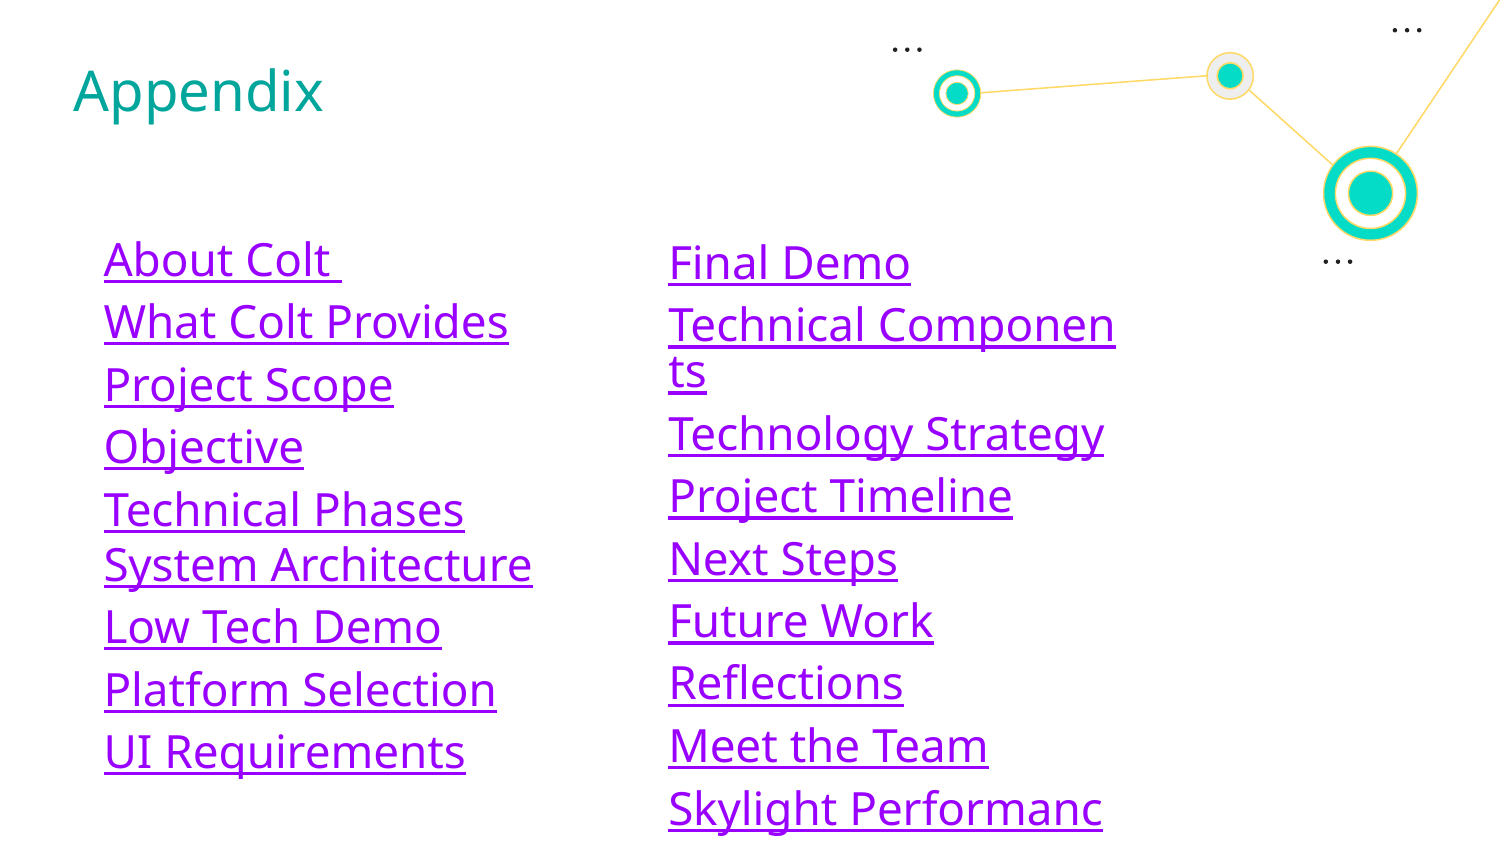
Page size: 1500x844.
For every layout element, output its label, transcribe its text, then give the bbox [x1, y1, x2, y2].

text_box Final Demo Technical Components Technology Strategy Project Timeline Next Steps Future Work Reflections Meet the Team Skylight Performance [653, 218, 1133, 844]
text_box About Colt What Colt Provides Project Scope Objective Technical Phases System Architecture Low Tech Demo Platform Selection UI Requirements [88, 215, 1293, 844]
title Appendix [73, 63, 581, 146]
